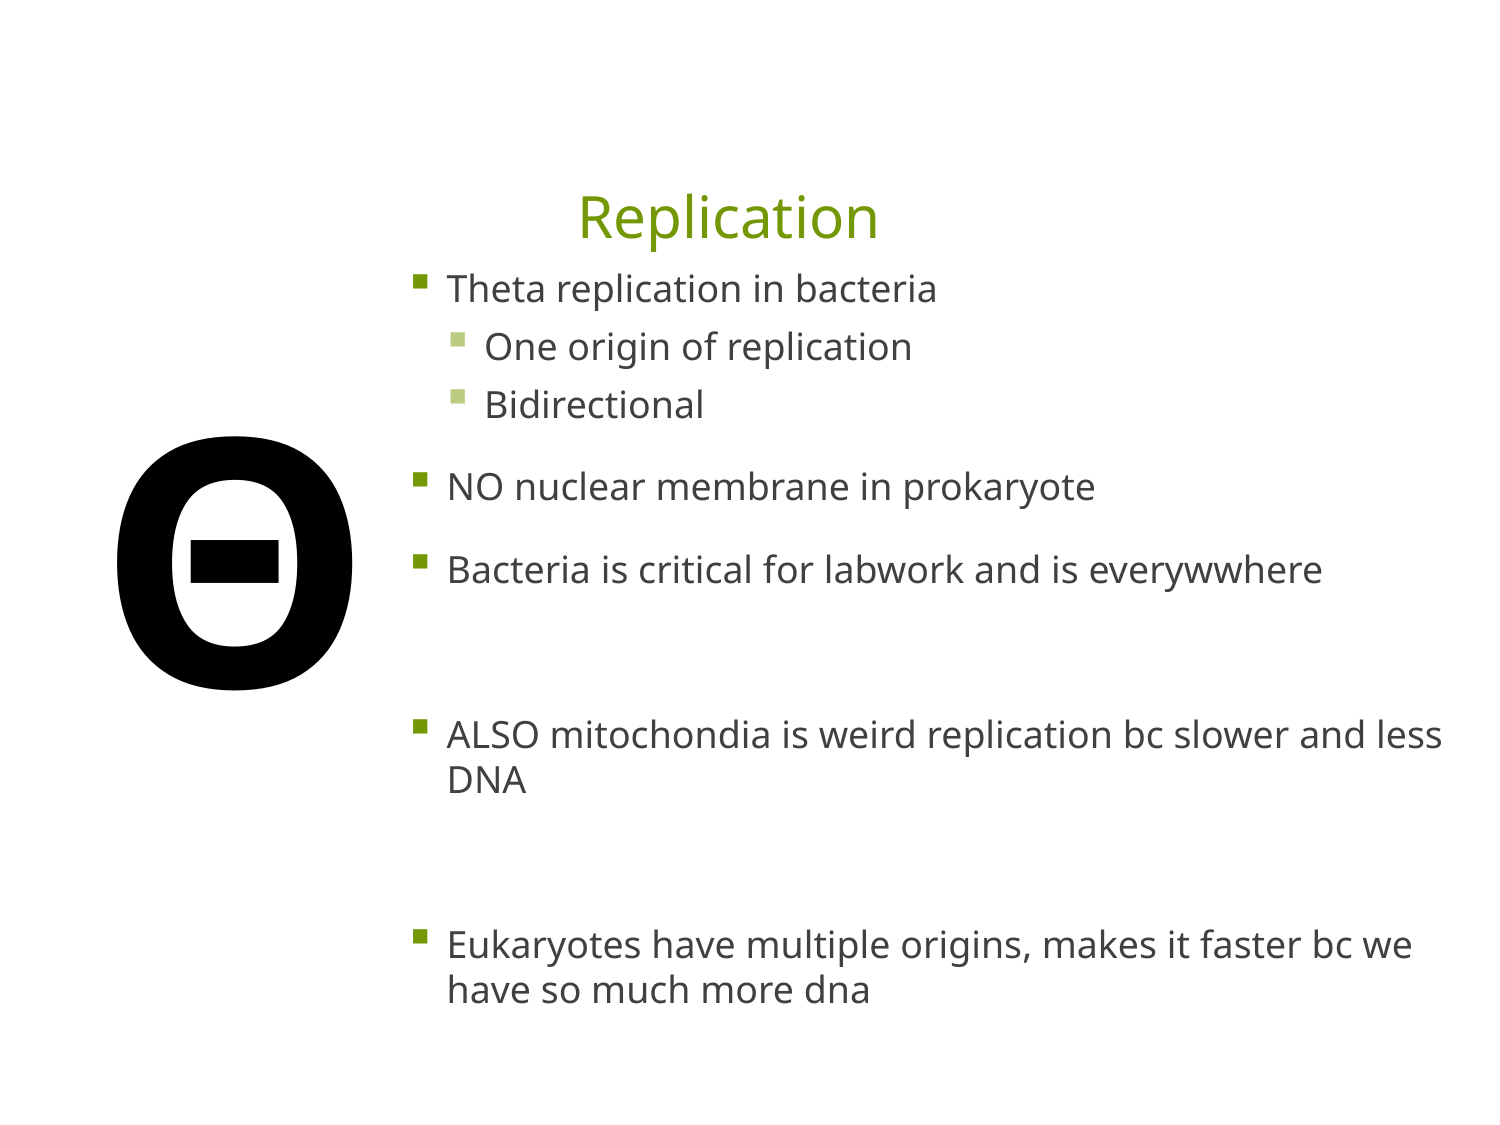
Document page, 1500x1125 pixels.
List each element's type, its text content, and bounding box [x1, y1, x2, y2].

text_box Θ [82, 334, 388, 765]
list Theta replication in bacteria One origin of replication Bidirectional NO nuclear membrane in prokaryote Bacteria is critical for labwork and is everywwhere ALSO mitochondia is weird replication bc slower and less DNA Eukaryotes have multiple origins, makes it faster bc we have so much more dna [394, 258, 1500, 1081]
title Replication [562, 112, 1375, 258]
